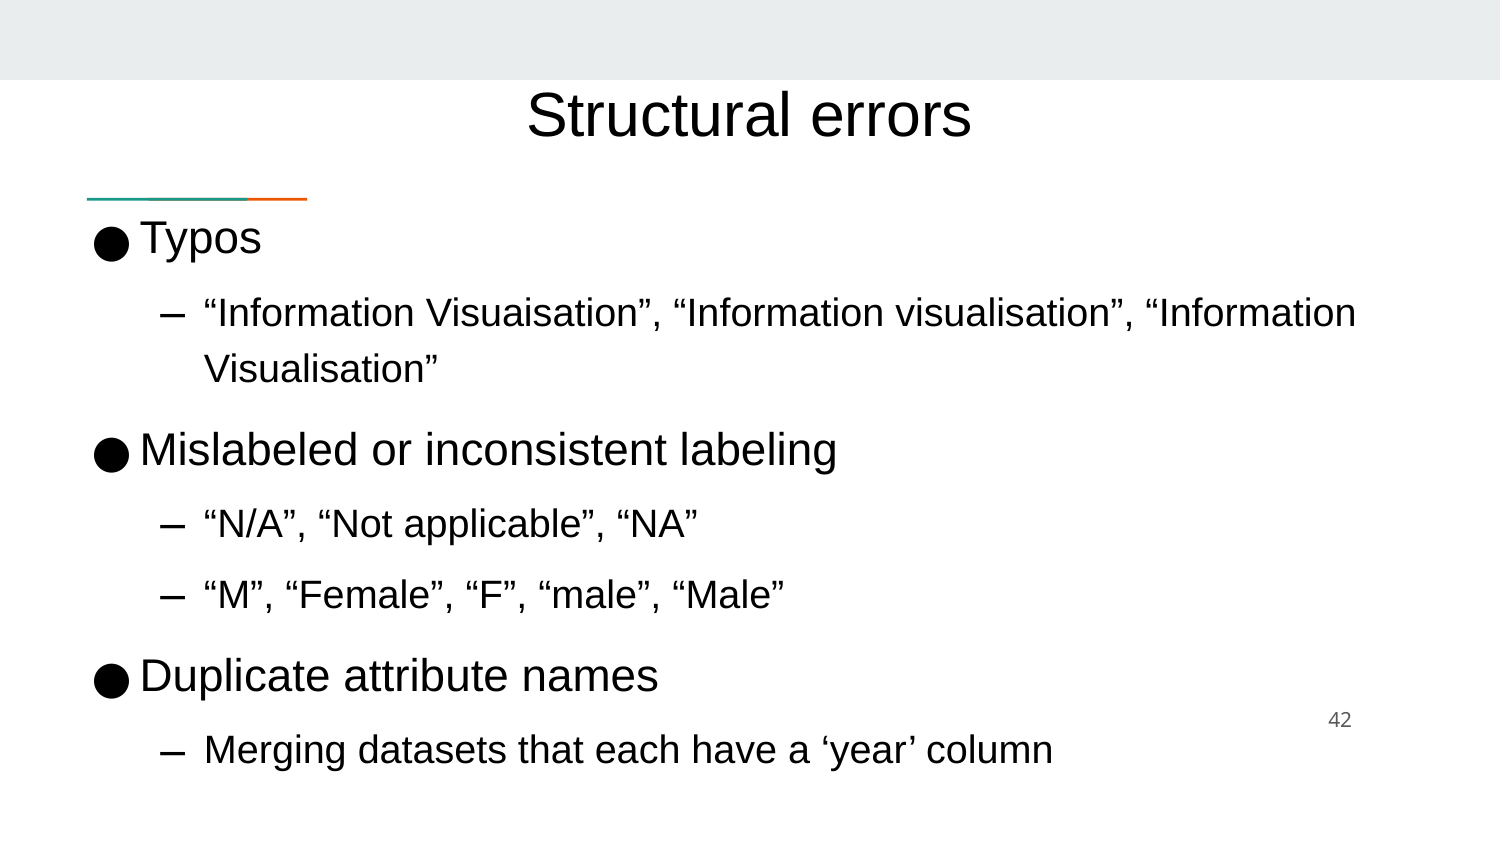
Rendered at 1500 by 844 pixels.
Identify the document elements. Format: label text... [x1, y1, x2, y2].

slide_number ‹#› [1270, 706, 1352, 766]
list Typos “Information Visuaisation”, “Information visualisation”, “Information Visualisation” Mislabeled or inconsistent labeling “N/A”, “Not applicable”, “NA” “M”, “Female”, “F”, “male”, “Male” Duplicate attribute names Merging datasets that each have a ‘year’ column [74, 197, 1425, 687]
title Structural errors [74, 33, 1425, 175]
